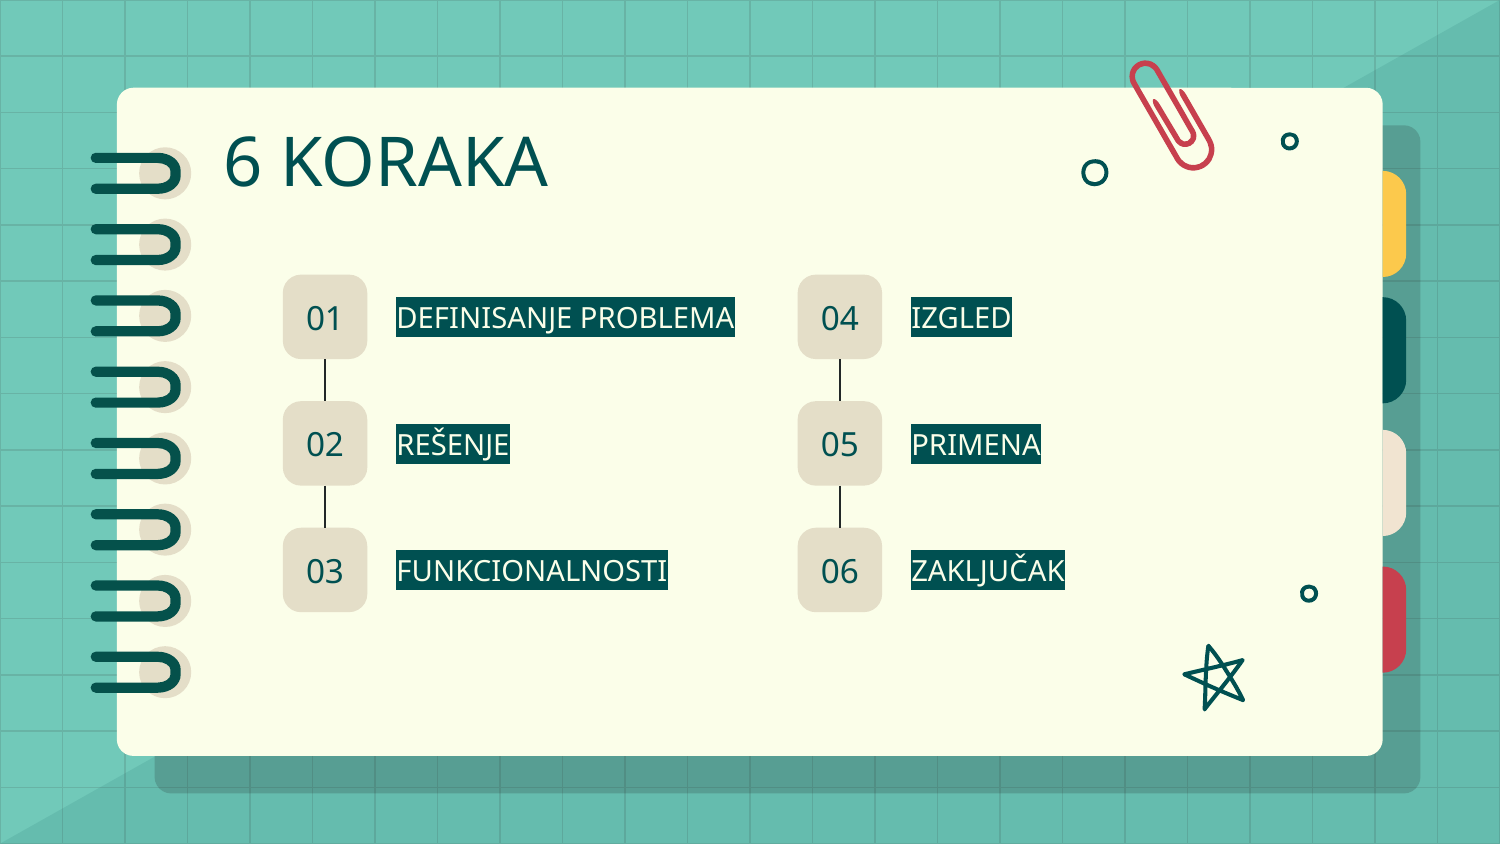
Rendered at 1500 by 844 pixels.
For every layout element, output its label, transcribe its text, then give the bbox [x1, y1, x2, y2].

text_box 02 [282, 401, 368, 486]
text_box 05 [797, 401, 883, 486]
subtitle ZAKLJUČAK [896, 527, 1286, 613]
text_box 04 [797, 274, 883, 360]
text_box 06 [797, 527, 883, 613]
subtitle FUNKCIONALNOSTI [381, 527, 771, 613]
title 6 KORAKA [208, 103, 1360, 198]
text_box 03 [282, 527, 368, 613]
text_box [1300, 584, 1319, 603]
subtitle IZGLED [896, 274, 1286, 360]
subtitle REŠENJE [381, 401, 771, 486]
text_box [1280, 132, 1299, 151]
text_box [1129, 60, 1215, 171]
text_box [1182, 643, 1245, 712]
text_box 01 [282, 274, 368, 360]
subtitle PRIMENA [896, 401, 1286, 486]
subtitle DEFINISANJE PROBLEMA [381, 274, 771, 360]
text_box [1081, 159, 1109, 187]
